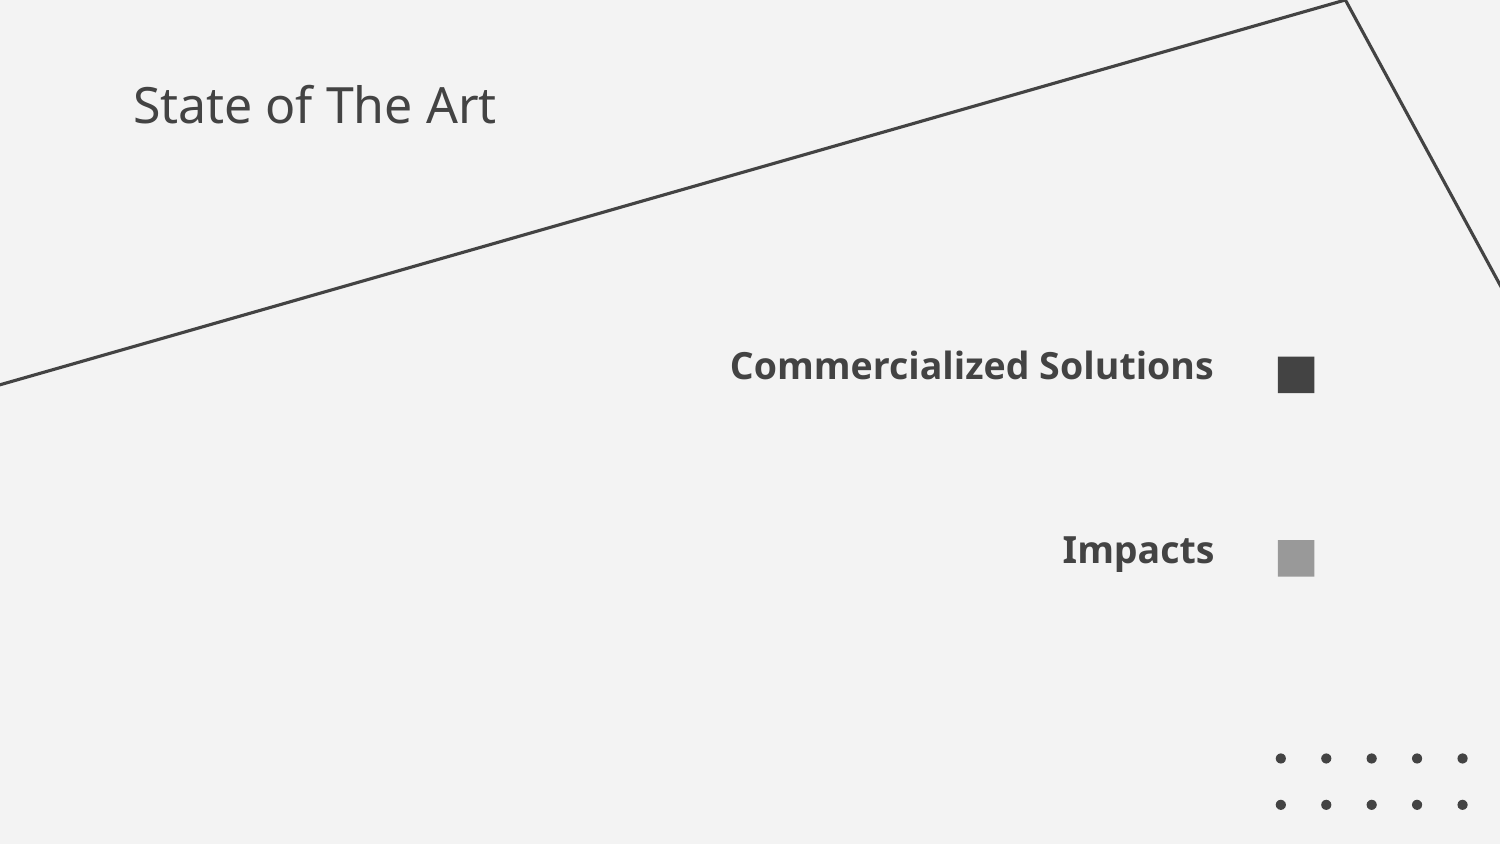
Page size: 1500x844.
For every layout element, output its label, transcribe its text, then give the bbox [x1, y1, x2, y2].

title State of The Art [118, 58, 646, 196]
subtitle Impacts [709, 489, 1230, 617]
text_box [1277, 356, 1315, 394]
text_box [1277, 540, 1315, 577]
subtitle Commercialized Solutions [645, 305, 1230, 433]
